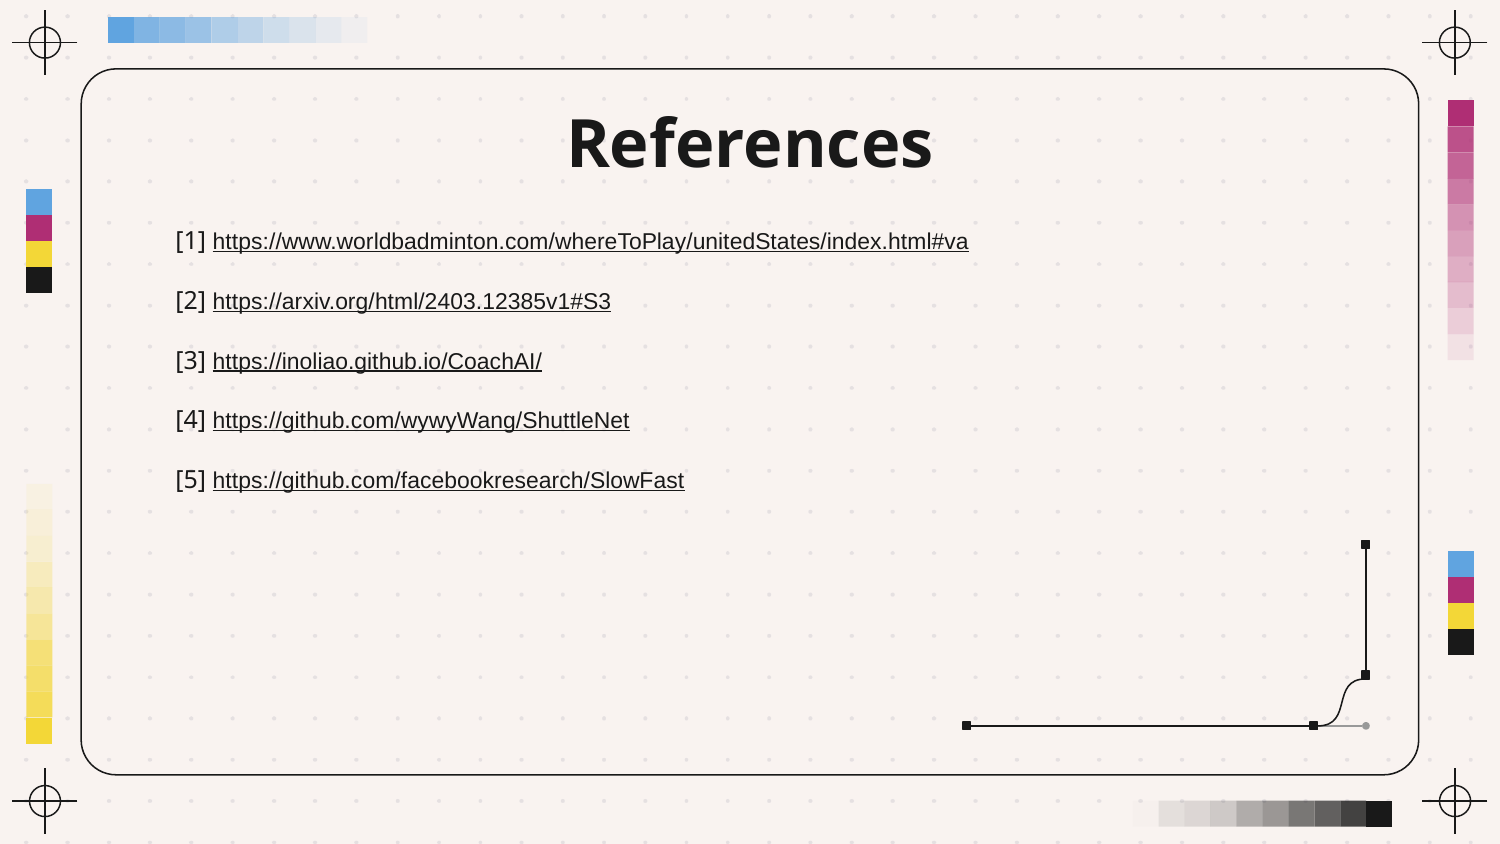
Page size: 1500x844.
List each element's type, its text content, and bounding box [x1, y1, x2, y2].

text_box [962, 540, 1371, 731]
title References [118, 85, 1382, 180]
list [1] https://www.worldbadminton.com/whereToPlay/unitedStates/index.html#va [2] https://arxiv.org/html/2403.12385v1#S3 [3] https://inoliao.github.io/CoachAI/ [4] https://github.com/wywyWang/ShuttleNet [5] https://github.com/facebookresearch/SlowFast [160, 180, 1334, 680]
